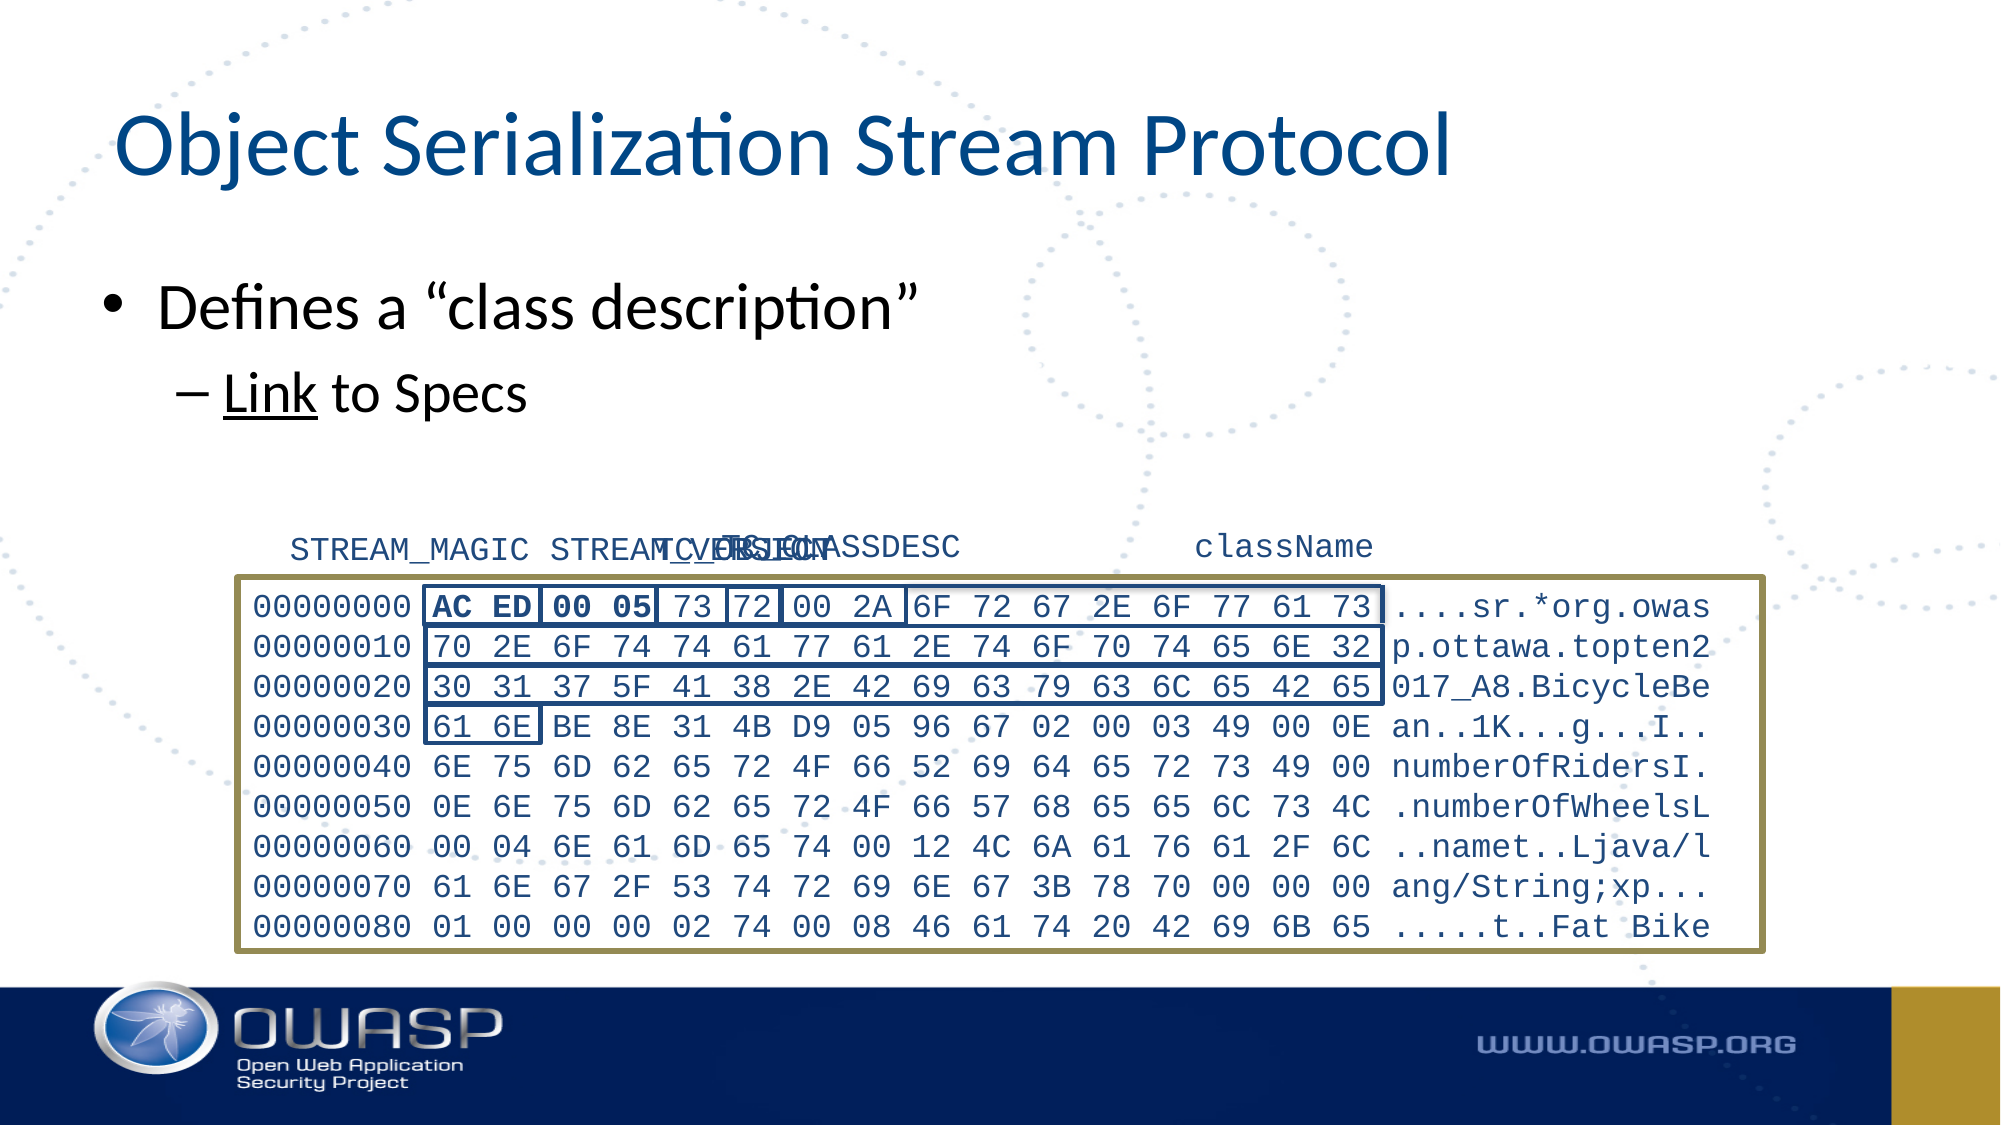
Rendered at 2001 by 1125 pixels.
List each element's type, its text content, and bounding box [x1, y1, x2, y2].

picture [0, 0, 2001, 1125]
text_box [425, 516, 1408, 744]
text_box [274, 519, 421, 625]
text_box 00000000 AC ED 00 05 73 72 00 2A 6F 72 67 2E 6F 77 61 73 ....sr.*org.owas 00000010 70 2E 6F 74 74 61 77 61 2E 74 6F 70 74 65 6E 32 p.ottawa.topten2 00000020 30 31 37 5F 41 38 2E 42 69 63 79 63 6C 65 42 65 017_A8.BicycleBe 00000030 61 6E BE 8E 31 4B D9 05 96 67 02 00 03 49 00 0E an..1K...g...I.. 00000040 6E 75 6D 62 65 72 4F 66 52 69 64 65 72 73 49 00 numberOfRidersI. 00000050 0E 6E 75 6D 62 65 72 4F 66 57 68 65 65 6C 73 4C .numberOfWheelsL 00000060 00 04 6E 61 6D 65 74 00 12 4C 6A 61 76 61 2F 6C ..namet..Ljava/l 00000070 61 6E 67 2F 53 74 72 69 6E 67 3B 78 70 00 00 00 ang/String;xp... 00000080 01 00 00 00 02 74 00 08 46 61 74 20 42 69 6B 65 .....t..Fat Bike [237, 577, 1763, 952]
title Object Serialization Stream Protocol [99, 45, 1900, 233]
list Defines a “class description” Link to Specs [99, 262, 1900, 940]
